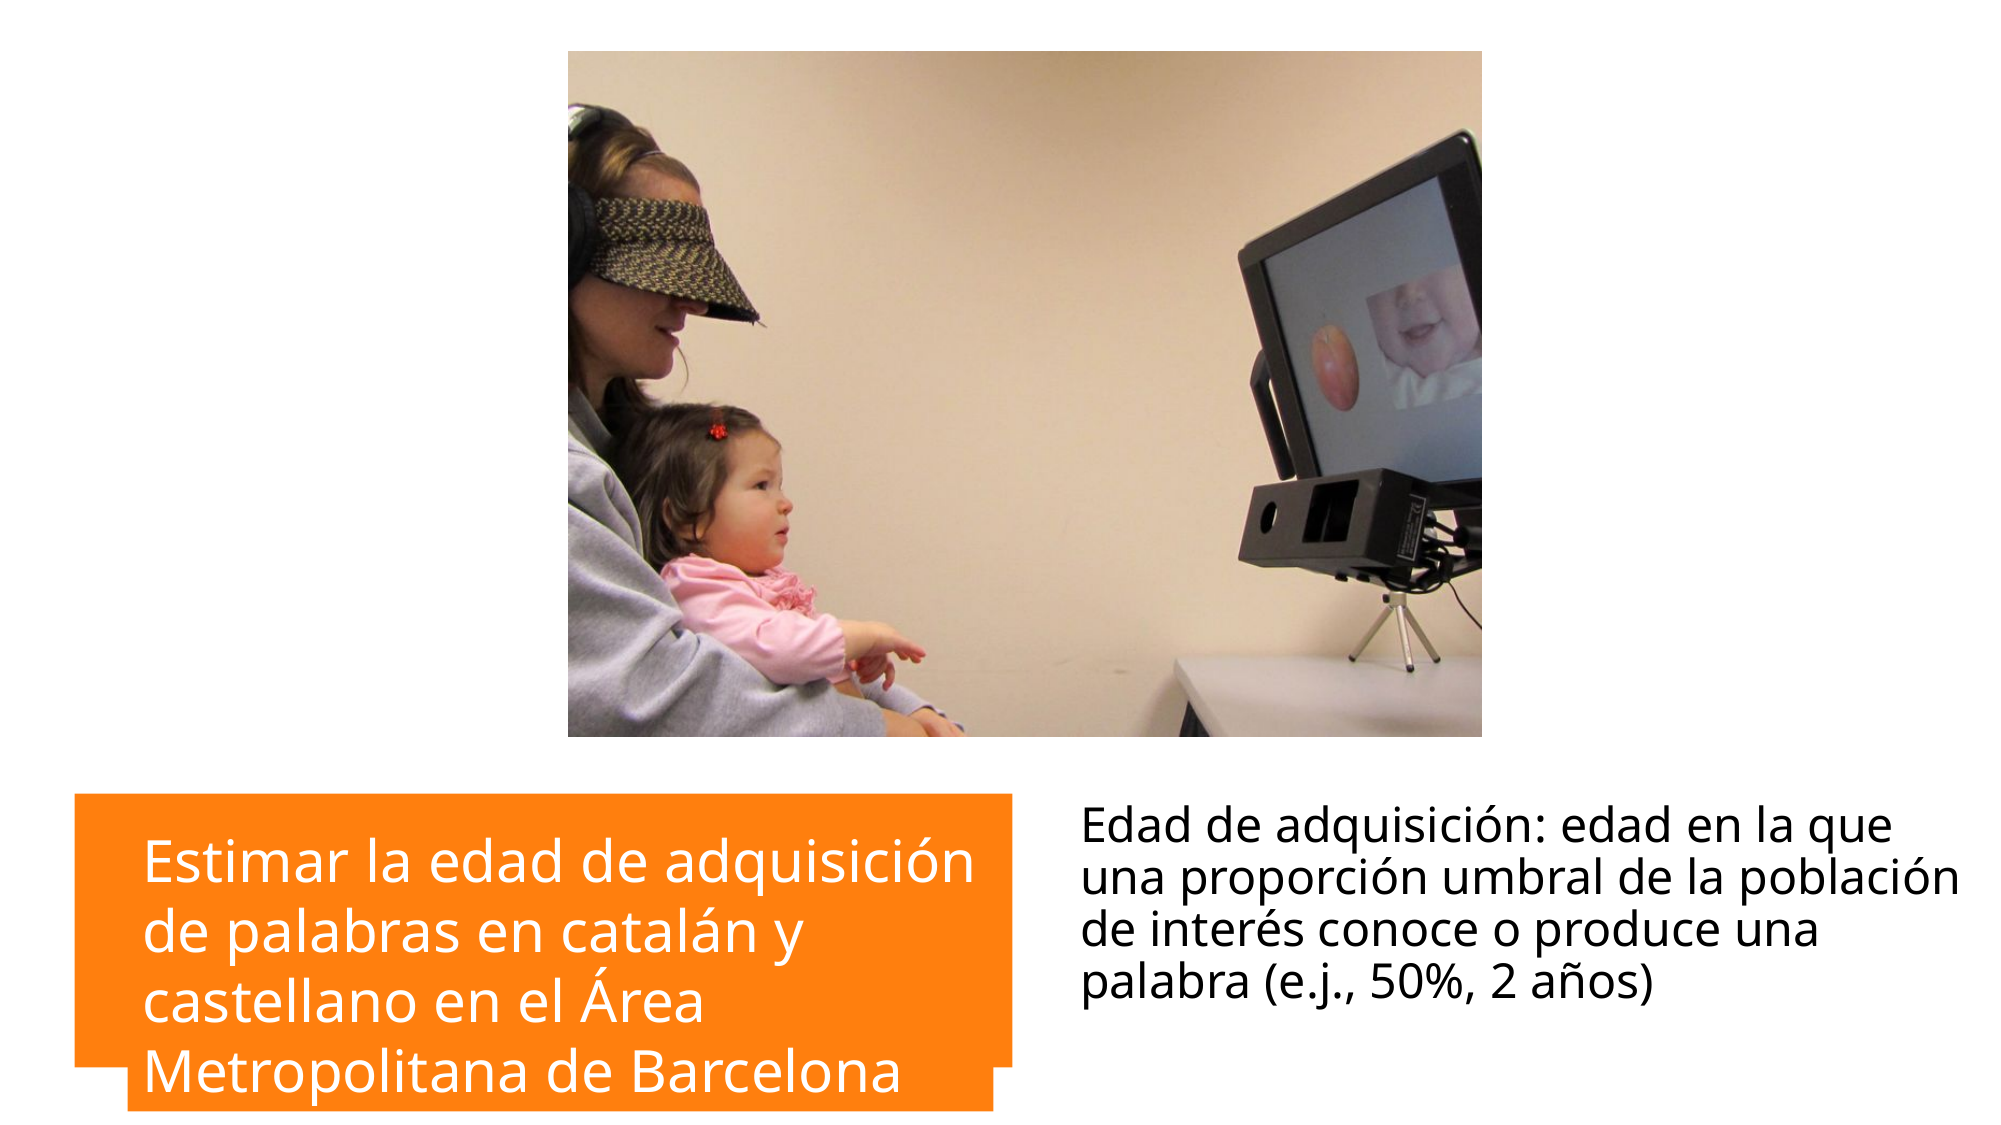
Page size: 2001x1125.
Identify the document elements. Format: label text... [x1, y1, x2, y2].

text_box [74, 793, 1013, 1068]
list Edad de adquisición: edad en la que una proporción umbral de la población de interés conoce o produce una palabra (e.j., 50%, 2 años) [1065, 793, 1979, 1068]
picture [568, 51, 1482, 737]
